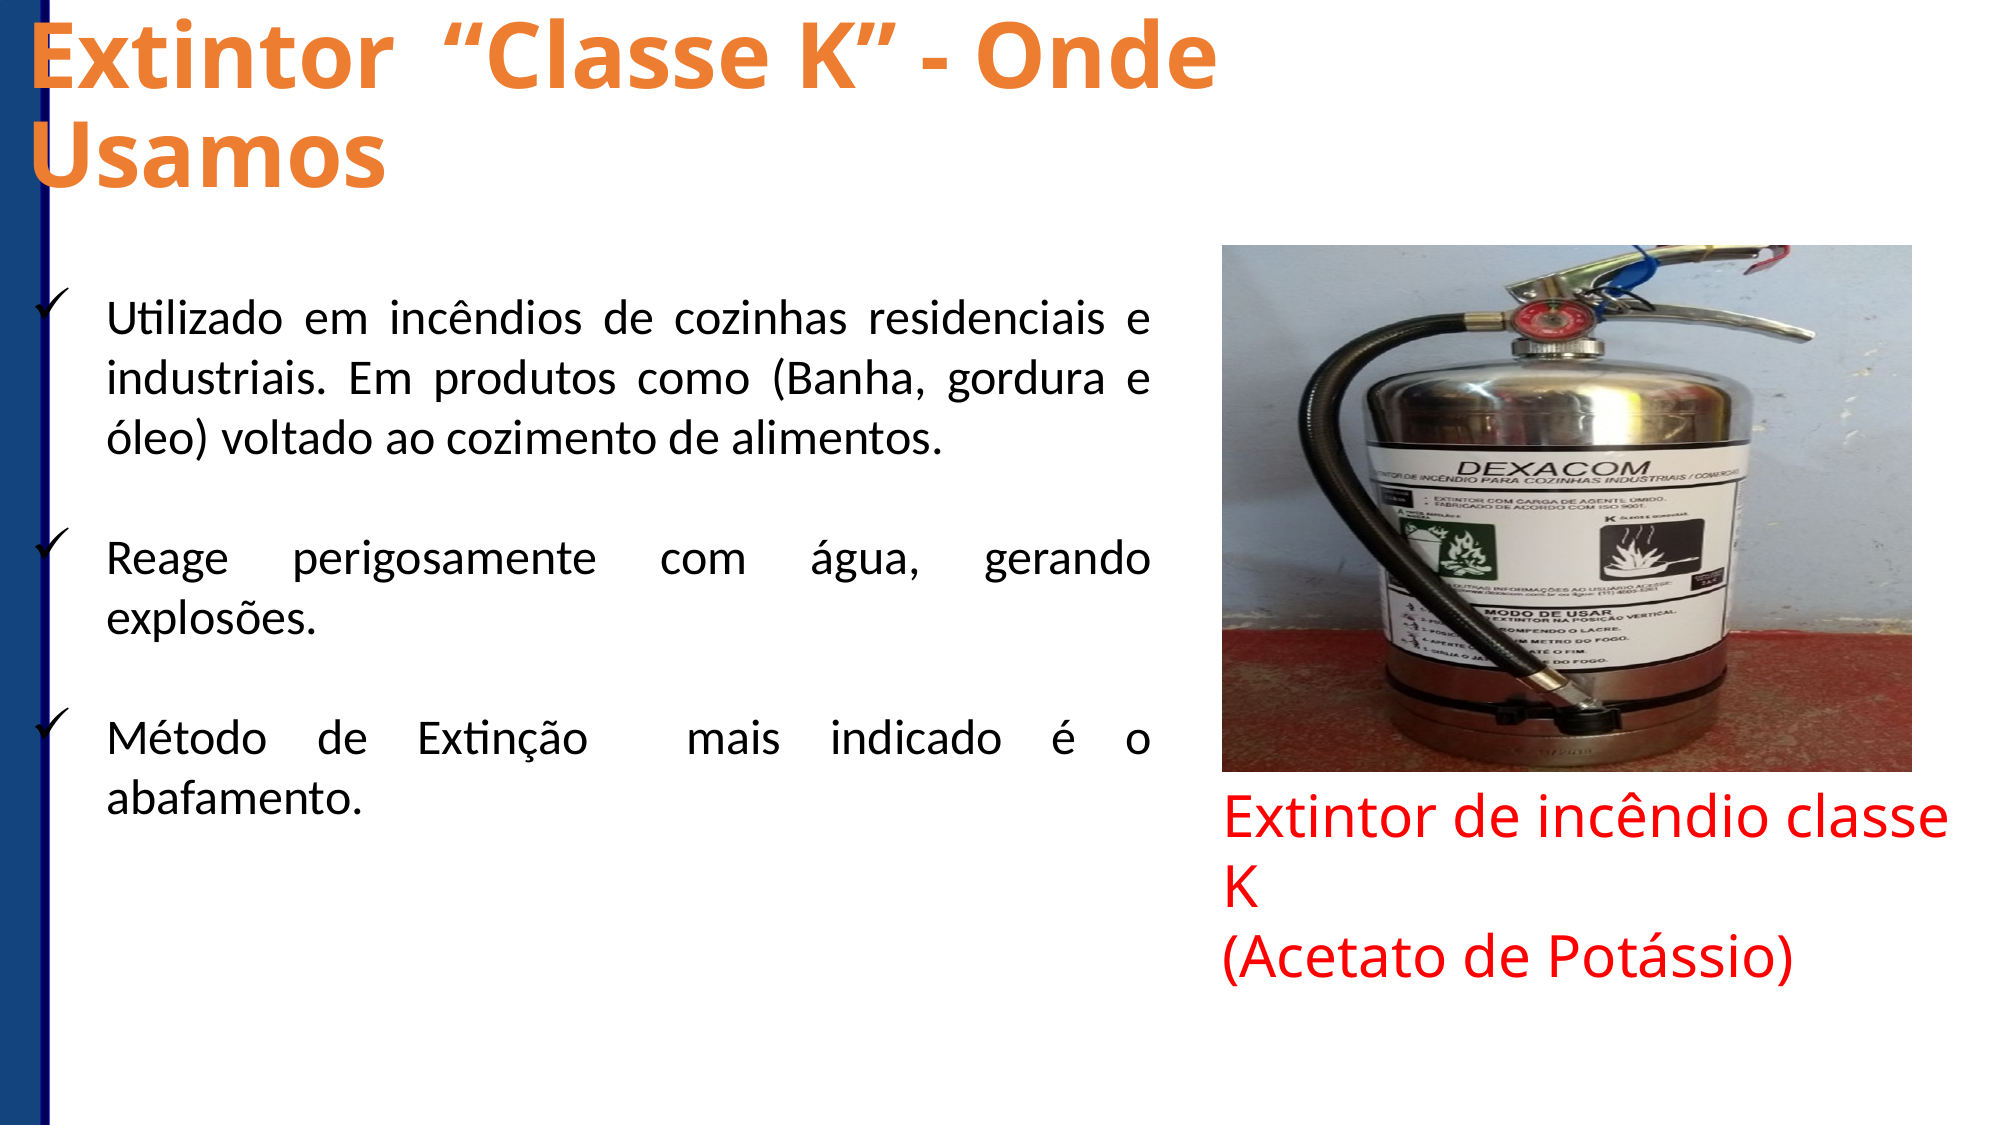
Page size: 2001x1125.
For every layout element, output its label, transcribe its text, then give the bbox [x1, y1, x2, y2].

text_box Extintor “Classe K” - Onde Usamos [10, 0, 1530, 218]
text_box Extintor de incêndio classe K (Acetato de Potássio) [1207, 771, 1969, 997]
text_box Utilizado em incêndios de cozinhas residenciais e industriais. Em produtos como (Banha, gordura e óleo) voltado ao cozimento de alimentos. Reage perigosamente com água, gerando explosões. Método de Extinção mais indicado é o abafamento. [16, 277, 1167, 832]
picture [0, 0, 2001, 1125]
